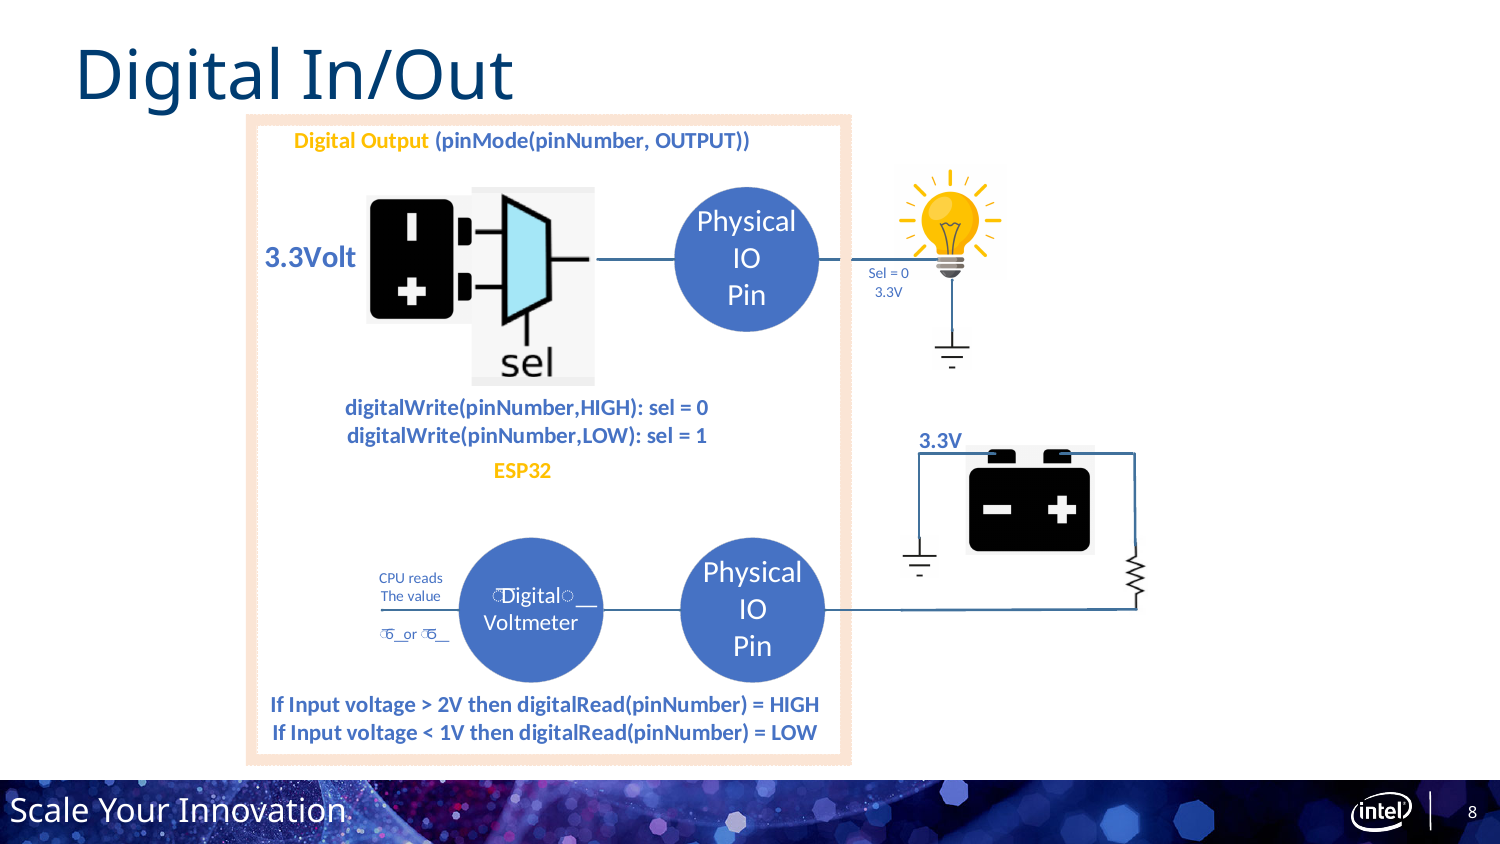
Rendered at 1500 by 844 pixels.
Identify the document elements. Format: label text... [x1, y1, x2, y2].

slide_number 8 [1127, 791, 1478, 837]
title Digital In/Out [74, 50, 1425, 117]
picture [0, 780, 1500, 844]
picture [243, 112, 1149, 767]
